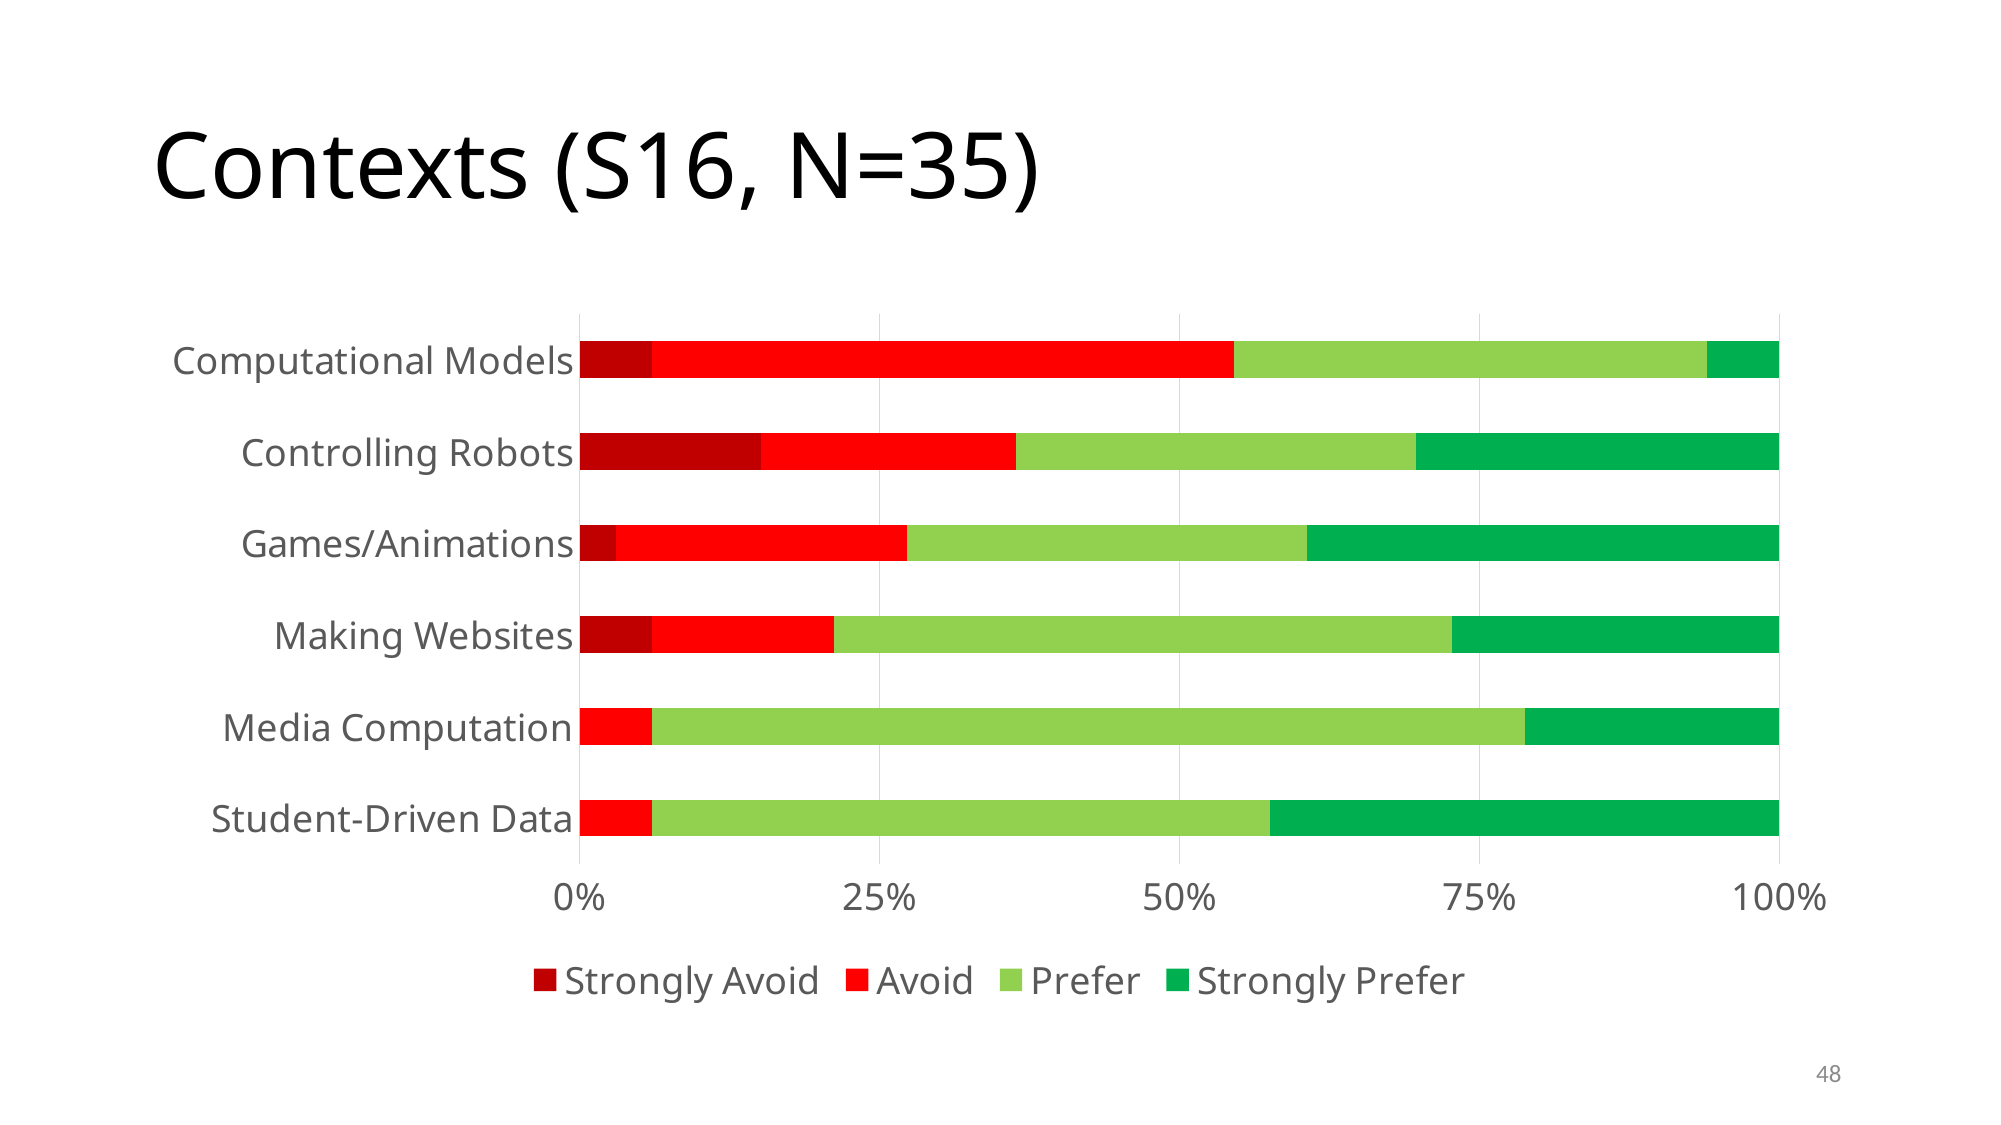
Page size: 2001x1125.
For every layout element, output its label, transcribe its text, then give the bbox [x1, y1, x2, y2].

title Contexts (S16, N=35) [137, 59, 1863, 278]
chart [137, 299, 1863, 1014]
slide_number 48 [1412, 1042, 1863, 1103]
